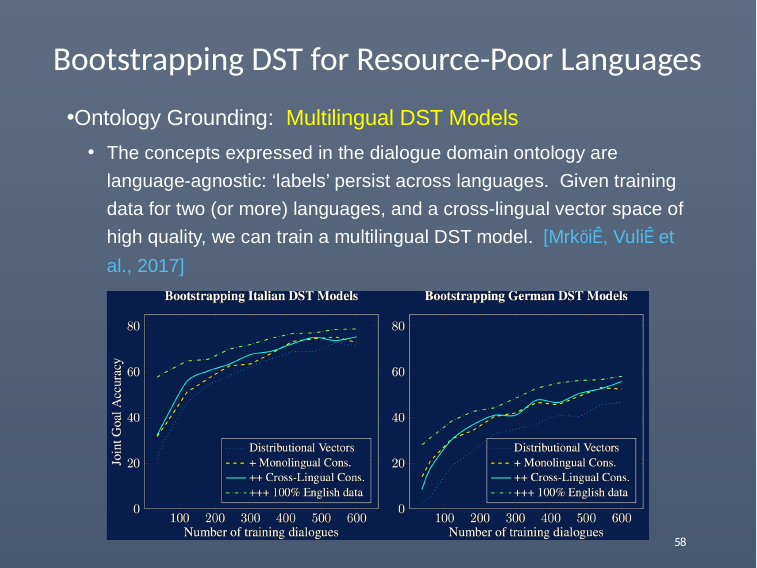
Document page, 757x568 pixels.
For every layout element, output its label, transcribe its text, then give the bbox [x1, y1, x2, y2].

text_box [106, 291, 649, 541]
list Ontology Grounding: Multilingual DST Models The concepts expressed in the dialogue domain ontology are language-agnostic: ‘labels’ persist across languages. Given training data for two (or more) languages, and a cross-lingual vector space of high quality, we can train a multilingual DST model. [MrköiÊ, VuliÊ et al., 2017] [51, 96, 705, 522]
slide_number 58 [534, 526, 705, 557]
title Bootstrapping DST for Resource-Poor Languages [51, 9, 705, 96]
